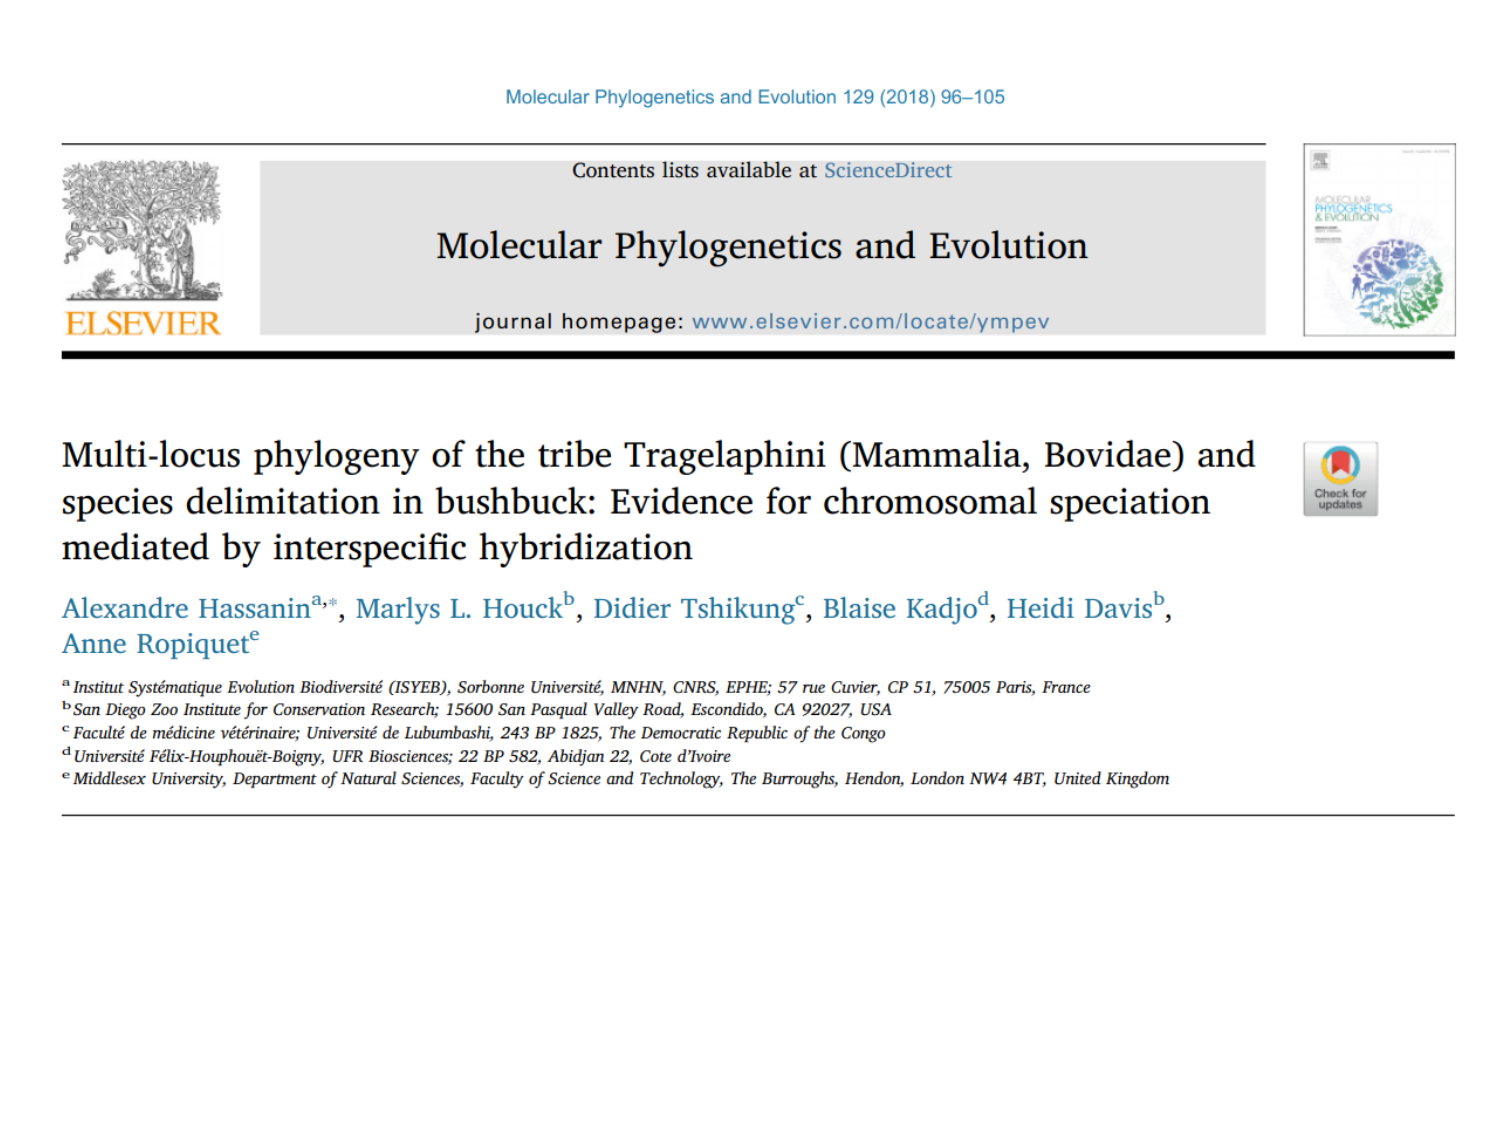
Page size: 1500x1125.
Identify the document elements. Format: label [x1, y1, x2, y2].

list [15, 52, 1489, 837]
